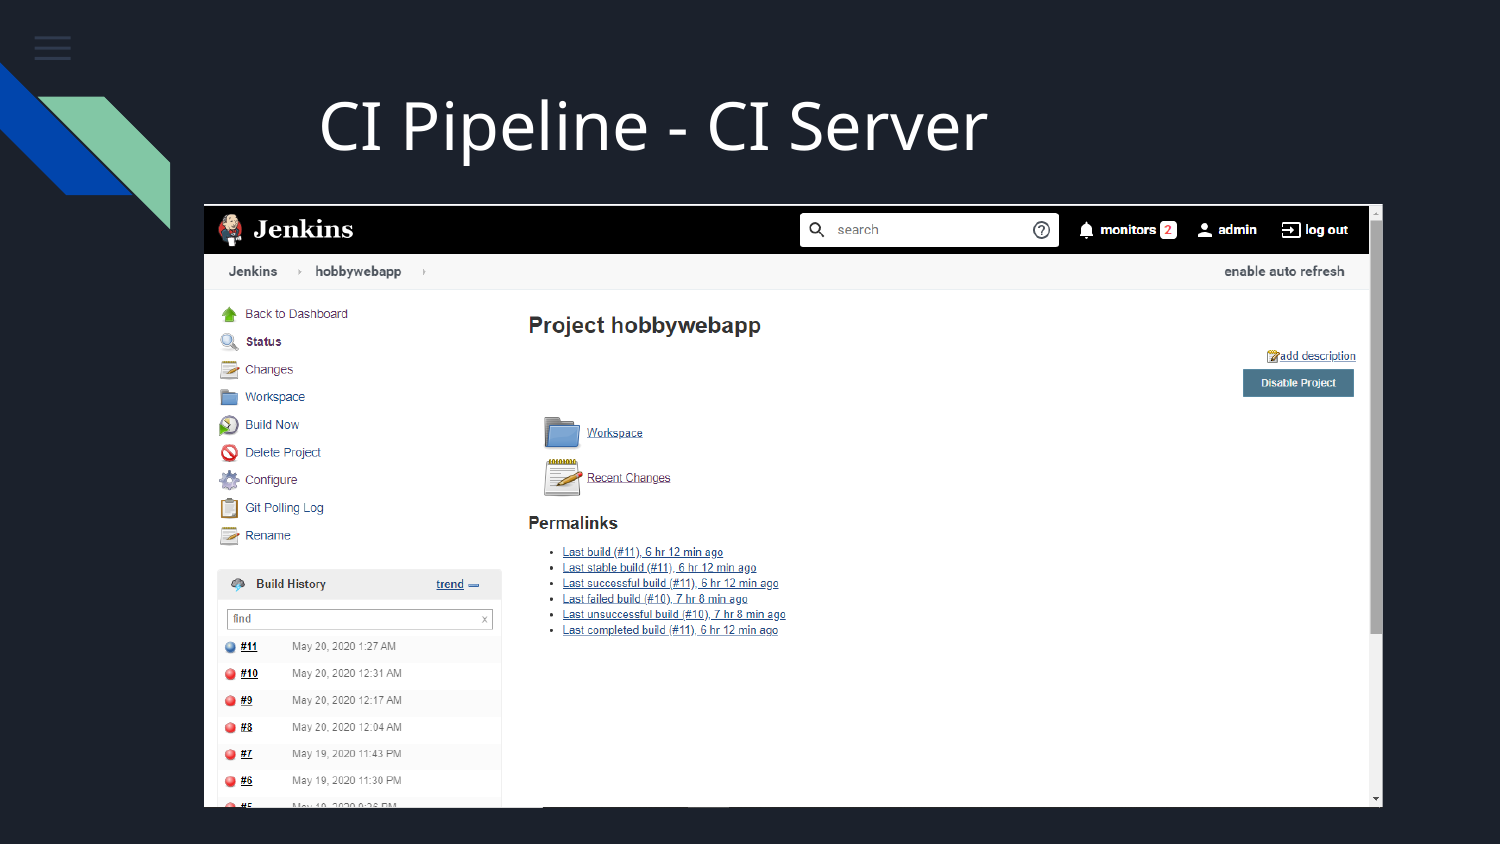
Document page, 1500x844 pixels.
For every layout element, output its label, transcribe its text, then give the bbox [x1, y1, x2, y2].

text_box CI Pipeline - CI Server [303, 68, 1284, 203]
picture [203, 204, 1383, 808]
